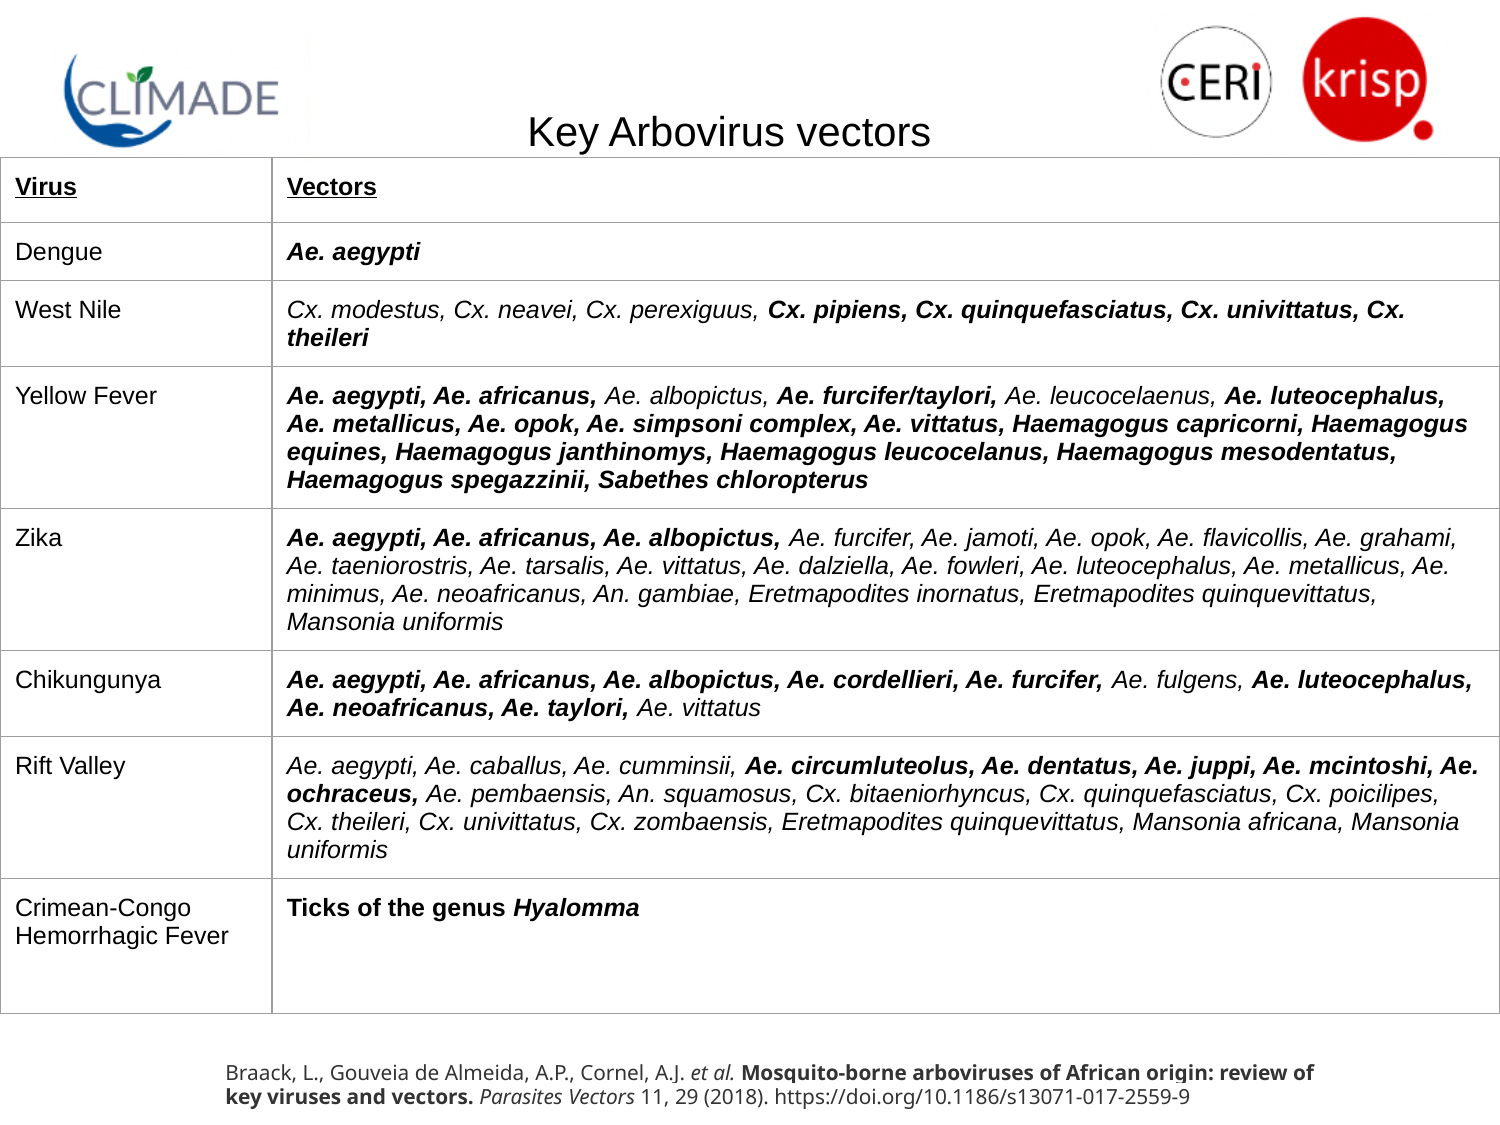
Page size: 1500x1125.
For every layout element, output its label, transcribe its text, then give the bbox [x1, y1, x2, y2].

picture [50, 31, 311, 164]
table_cell Ae. aegypti, Ae. africanus, Ae. albopictus, Ae. furcifer, Ae. jamoti, Ae. opok, Ae. flavicollis, Ae. grahami, Ae. taeniorostris, Ae. tarsalis, Ae. vittatus, Ae. dalziella, Ae. fowleri, Ae. luteocephalus, Ae. metallicus, Ae. minimus, Ae. neoafricanus, An. gambiae, Eretmapodites inornatus, Eretmapodites quinquevittatus, Mansonia uniformis [273, 509, 1499, 650]
table_cell Ae. aegypti [273, 223, 1499, 280]
picture [1146, 11, 1450, 162]
table_header Vectors [273, 158, 1499, 222]
table_cell Crimean-Congo Hemorrhagic Fever [1, 879, 271, 1013]
table_header Virus [1, 158, 271, 222]
table_cell Rift Valley [1, 737, 271, 878]
table_cell Ae. aegypti, Ae. africanus, Ae. albopictus, Ae. cordellieri, Ae. furcifer, Ae. fulgens, Ae. luteocephalus, Ae. neoafricanus, Ae. taylori, Ae. vittatus [273, 651, 1499, 736]
title Key Arbovirus vectors [315, 53, 1141, 157]
table_cell Zika [1, 509, 271, 650]
table_cell Ticks of the genus Hyalomma [273, 879, 1499, 1013]
table_cell Dengue [1, 223, 271, 280]
table_cell Cx. modestus, Cx. neavei, Cx. perexiguus, Cx. pipiens, Cx. quinquefasciatus, Cx. univittatus, Cx. theileri [273, 281, 1499, 366]
table_cell West Nile [1, 281, 271, 366]
text_box Braack, L., Gouveia de Almeida, A.P., Cornel, A.J. et al. Mosquito-borne arboviruses of African origin: review of key viruses and vectors. Parasites Vectors 11, 29 (2018). https://doi.org/10.1186/s13071-017-2559-9 [210, 1044, 1331, 1125]
table_cell Chikungunya [1, 651, 271, 736]
table_cell Ae. aegypti, Ae. africanus, Ae. albopictus, Ae. furcifer/taylori, Ae. leucocelaenus, Ae. luteocephalus, Ae. metallicus, Ae. opok, Ae. simpsoni complex, Ae. vittatus, Haemagogus capricorni, Haemagogus equines, Haemagogus janthinomys, Haemagogus leucocelanus, Haemagogus mesodentatus, Haemagogus spegazzinii, Sabethes chloropterus [273, 367, 1499, 508]
table_cell Ae. aegypti, Ae. caballus, Ae. cumminsii, Ae. circumluteolus, Ae. dentatus, Ae. juppi, Ae. mcintoshi, Ae. ochraceus, Ae. pembaensis, An. squamosus, Cx. bitaeniorhyncus, Cx. quinquefasciatus, Cx. poicilipes, Cx. theileri, Cx. univittatus, Cx. zombaensis, Eretmapodites quinquevittatus, Mansonia africana, Mansonia uniformis [273, 737, 1499, 878]
title Key Arbovirus vectors [36, 53, 45, 157]
table_cell Yellow Fever [1, 367, 271, 508]
